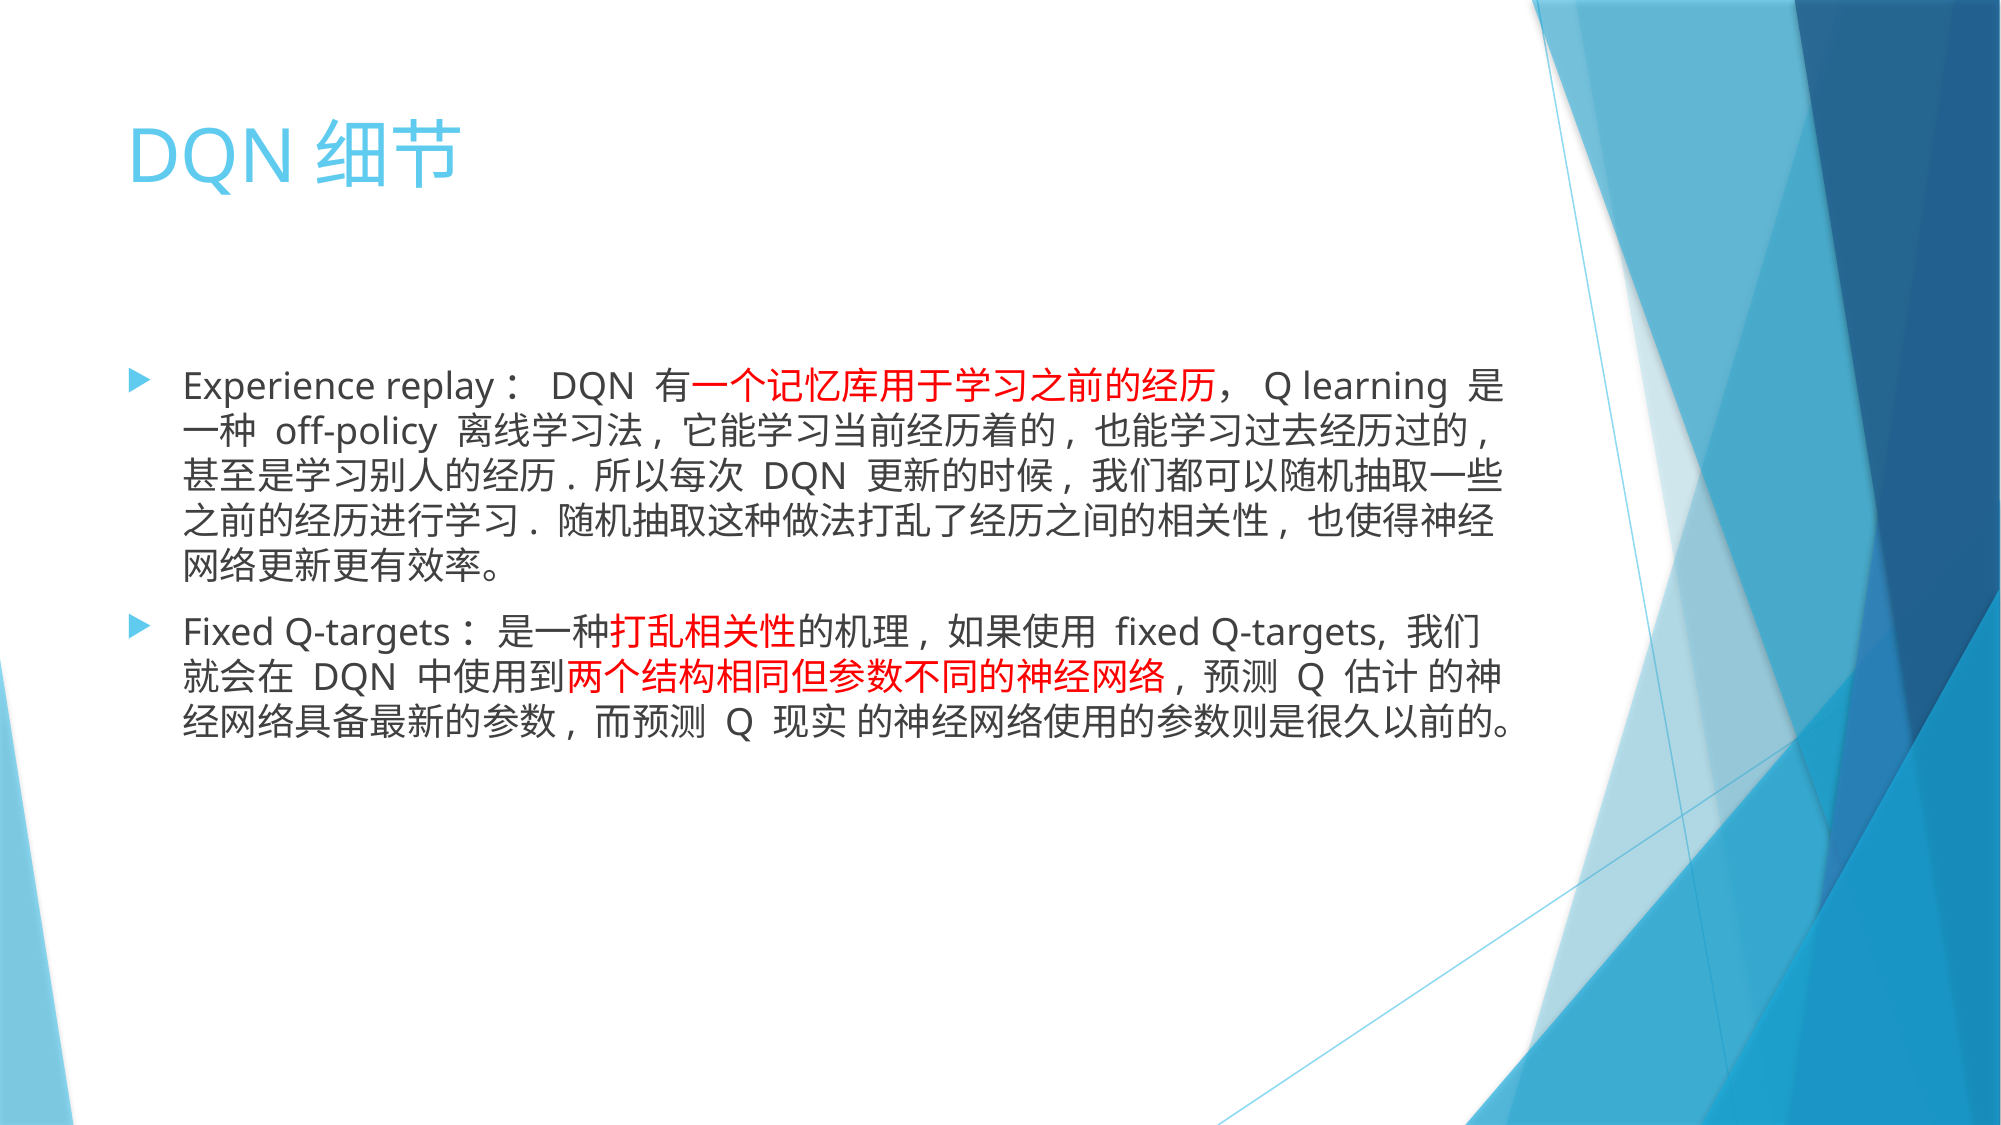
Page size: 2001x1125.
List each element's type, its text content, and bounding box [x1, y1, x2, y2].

list Experience replay：DQN 有一个记忆库用于学习之前的经历，Q learning 是一种 off-policy 离线学习法, 它能学习当前经历着的, 也能学习过去经历过的, 甚至是学习别人的经历. 所以每次 DQN 更新的时候, 我们都可以随机抽取一些之前的经历进行学习. 随机抽取这种做法打乱了经历之间的相关性, 也使得神经网络更新更有效率。 Fixed Q-targets：是一种打乱相关性的机理, 如果使用 fixed Q-targets, 我们就会在 DQN 中使用到两个结构相同但参数不同的神经网络, 预测 Q 估计 的神经网络具备最新的参数, 而预测 Q 现实 的神经网络使用的参数则是很久以前的。 [111, 354, 1522, 992]
title DQN细节 [111, 99, 1522, 317]
